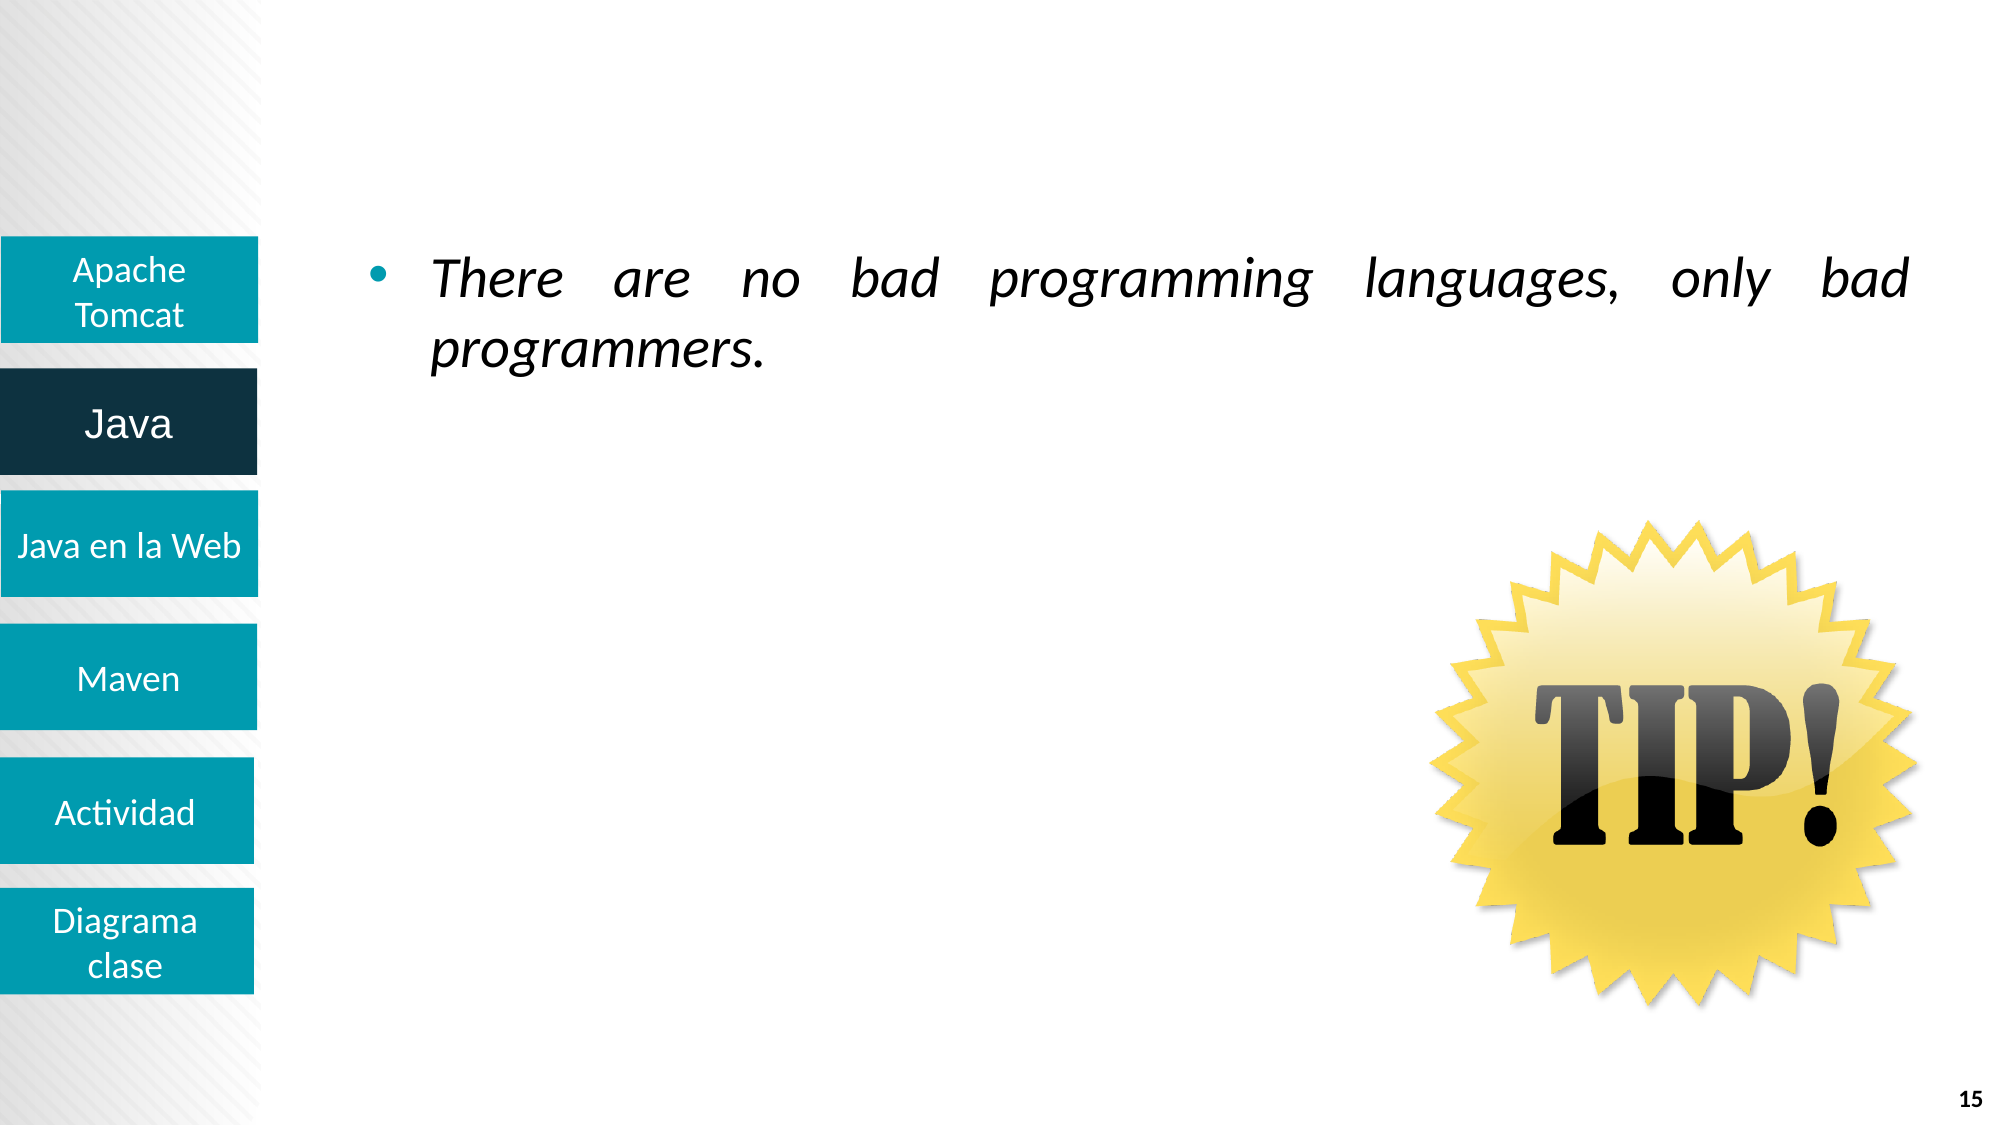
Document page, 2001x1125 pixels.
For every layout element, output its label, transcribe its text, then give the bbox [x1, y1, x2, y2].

list There are no bad programming languages, only bad programmers. [340, 231, 1927, 997]
slide_number 15 [1921, 1072, 2000, 1124]
picture [1418, 508, 1927, 1017]
